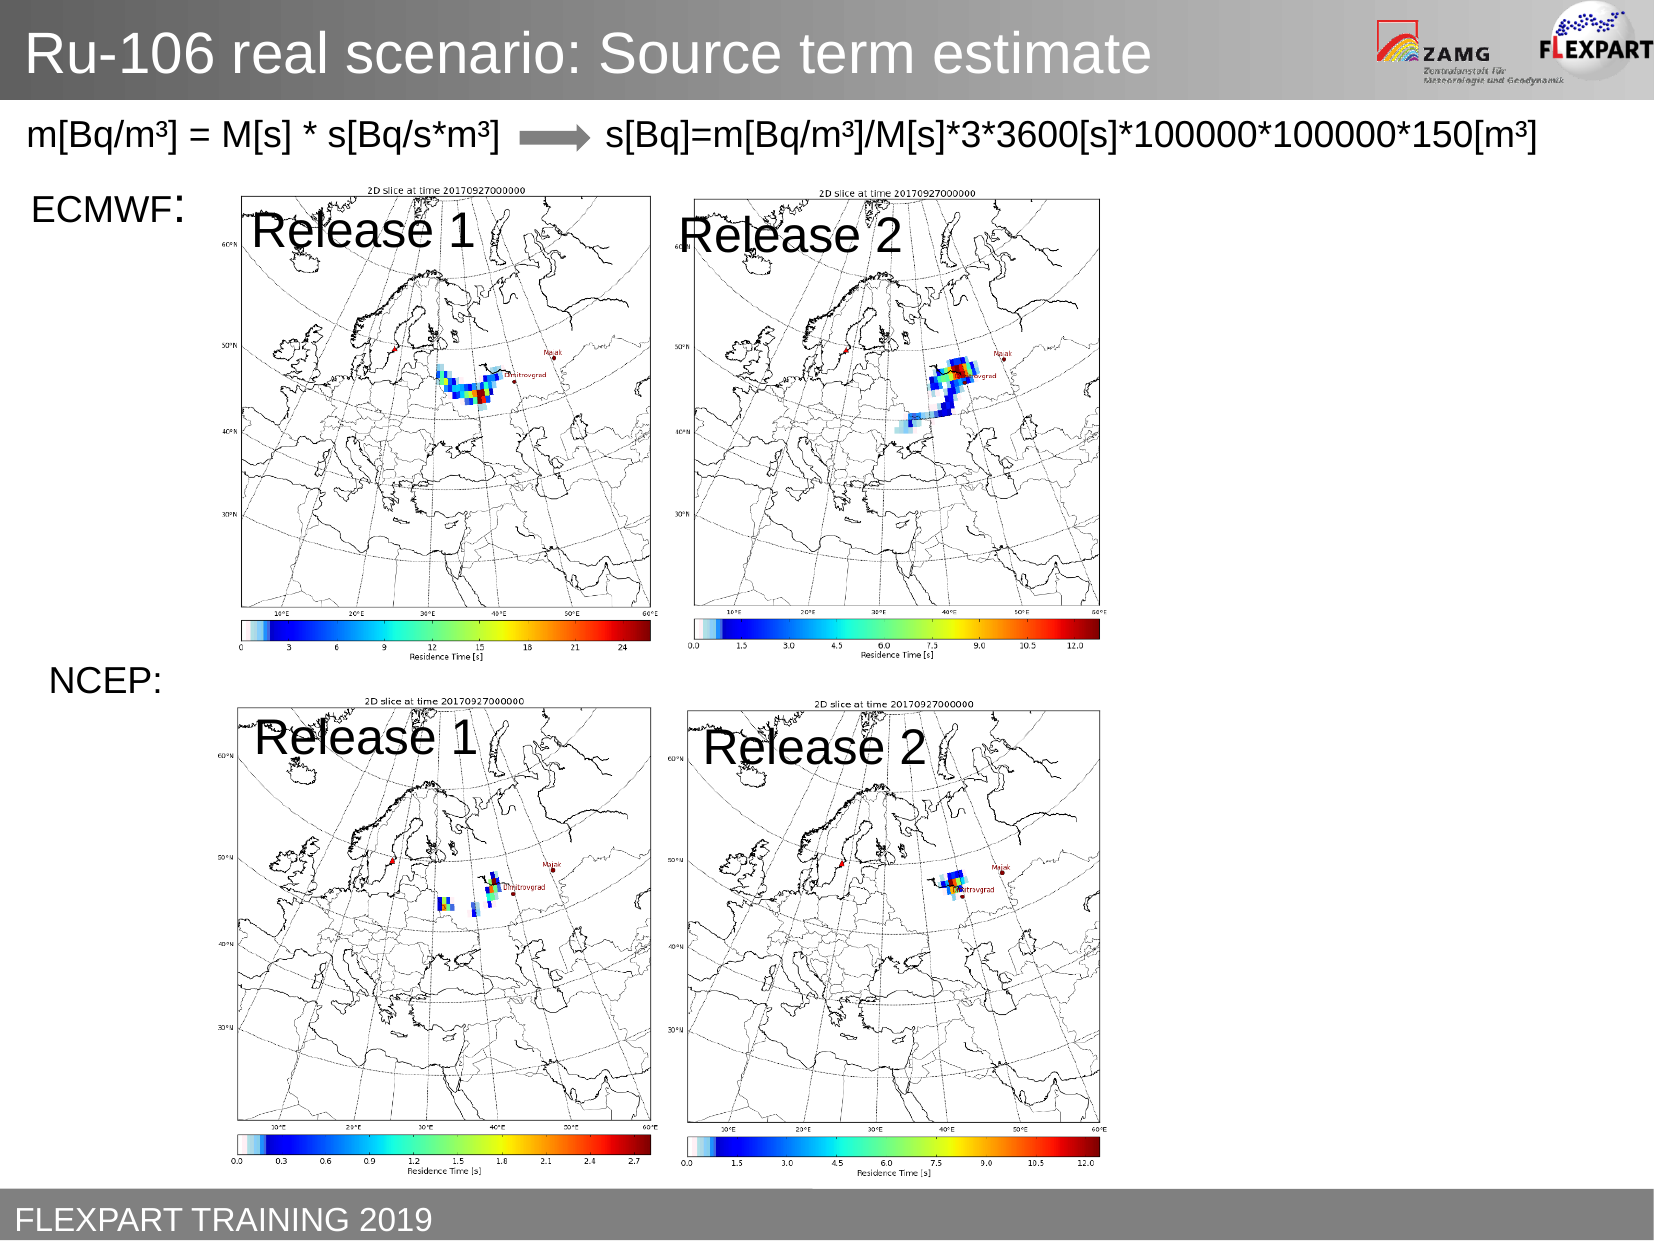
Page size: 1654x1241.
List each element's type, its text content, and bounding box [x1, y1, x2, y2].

text_box m[Bq/m³] = M[s] * s[Bq/s*m³] s[Bq]=m[Bq/m³]/M[s]*3*3600[s]*100000*100000*150[m³] [11, 102, 1654, 162]
text_box [519, 123, 591, 152]
text_box Ru-106 real scenario: Source term estimate [9, 7, 1558, 93]
text_box NCEP: [33, 648, 211, 709]
text_box ECMWF: [16, 165, 205, 240]
picture [213, 693, 1111, 1181]
picture [1346, 0, 1654, 94]
picture [670, 185, 1111, 663]
picture [216, 182, 662, 665]
